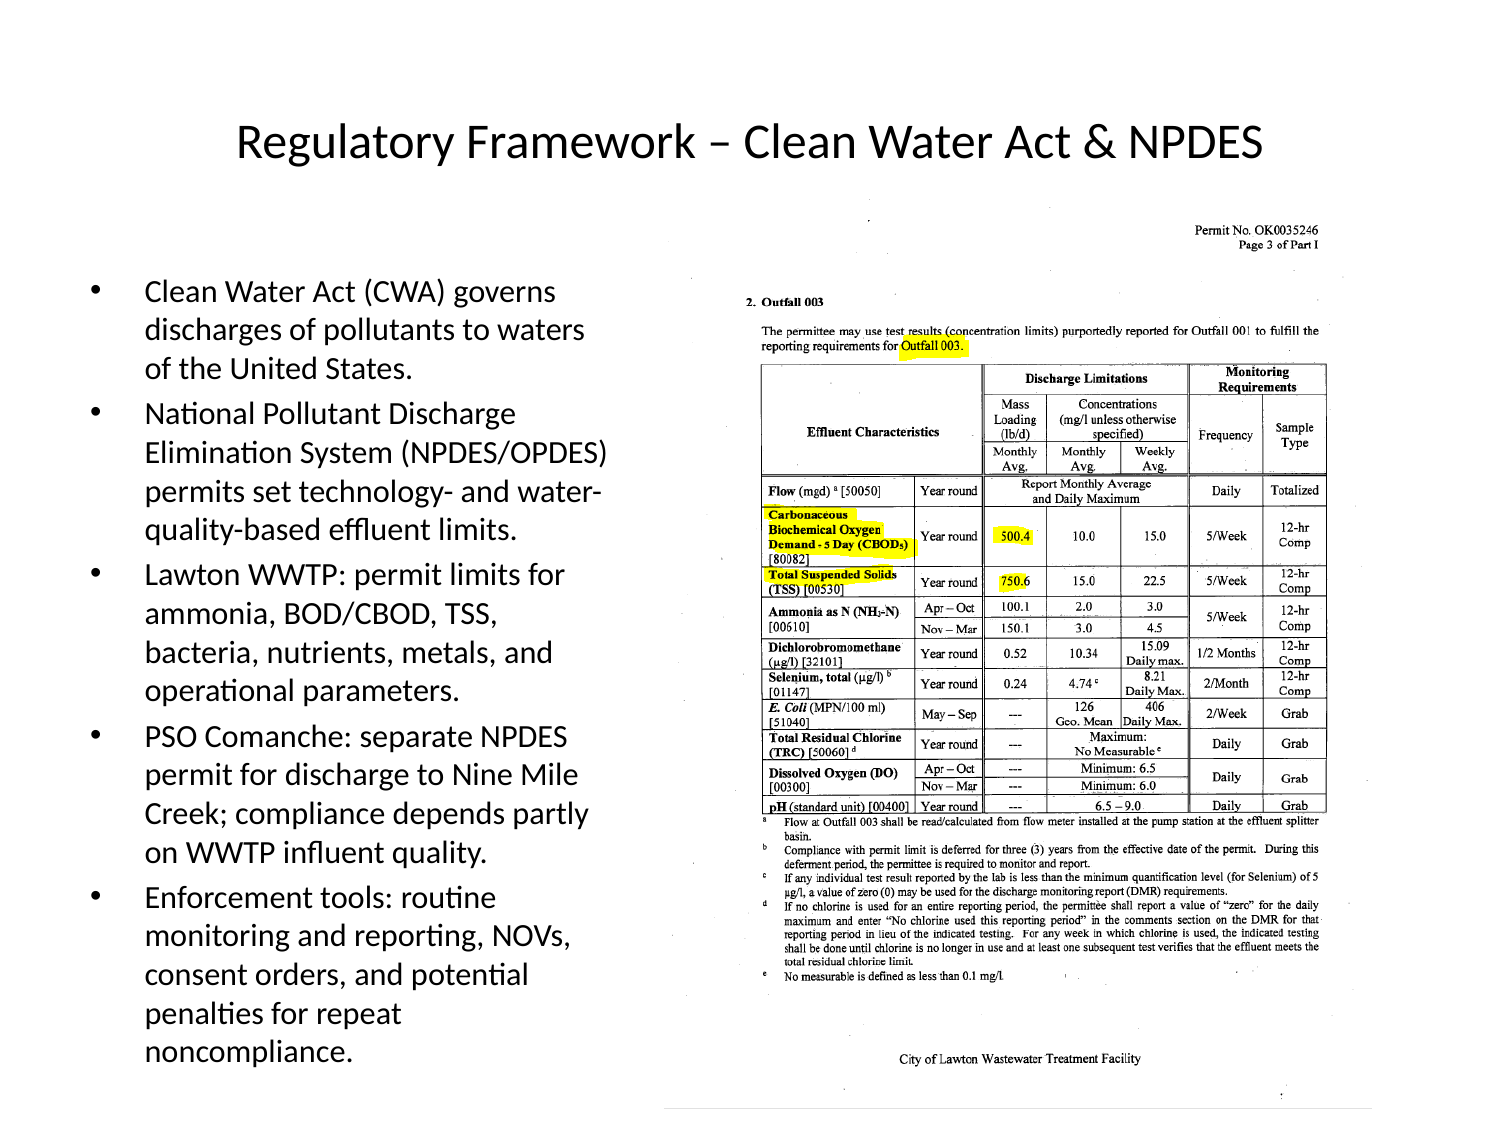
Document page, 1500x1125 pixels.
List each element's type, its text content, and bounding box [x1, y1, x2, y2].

title Regulatory Framework – Clean Water Act & NPDES [75, 45, 1425, 233]
picture [663, 185, 1372, 1110]
list Clean Water Act (CWA) governs discharges of pollutants to waters of the United States. National Pollutant Discharge Elimination System (NPDES/OPDES) permits set technology- and water-quality-based effluent limits. Lawton WWTP: permit limits for ammonia, BOD/CBOD, TSS, bacteria, nutrients, metals, and operational parameters. PSO Comanche: separate NPDES permit for discharge to Nine Mile Creek; compliance depends partly on WWTP influent quality. Enforcement tools: routine monitoring and reporting, NOVs, consent orders, and potential penalties for repeat noncompliance. [75, 262, 633, 1079]
